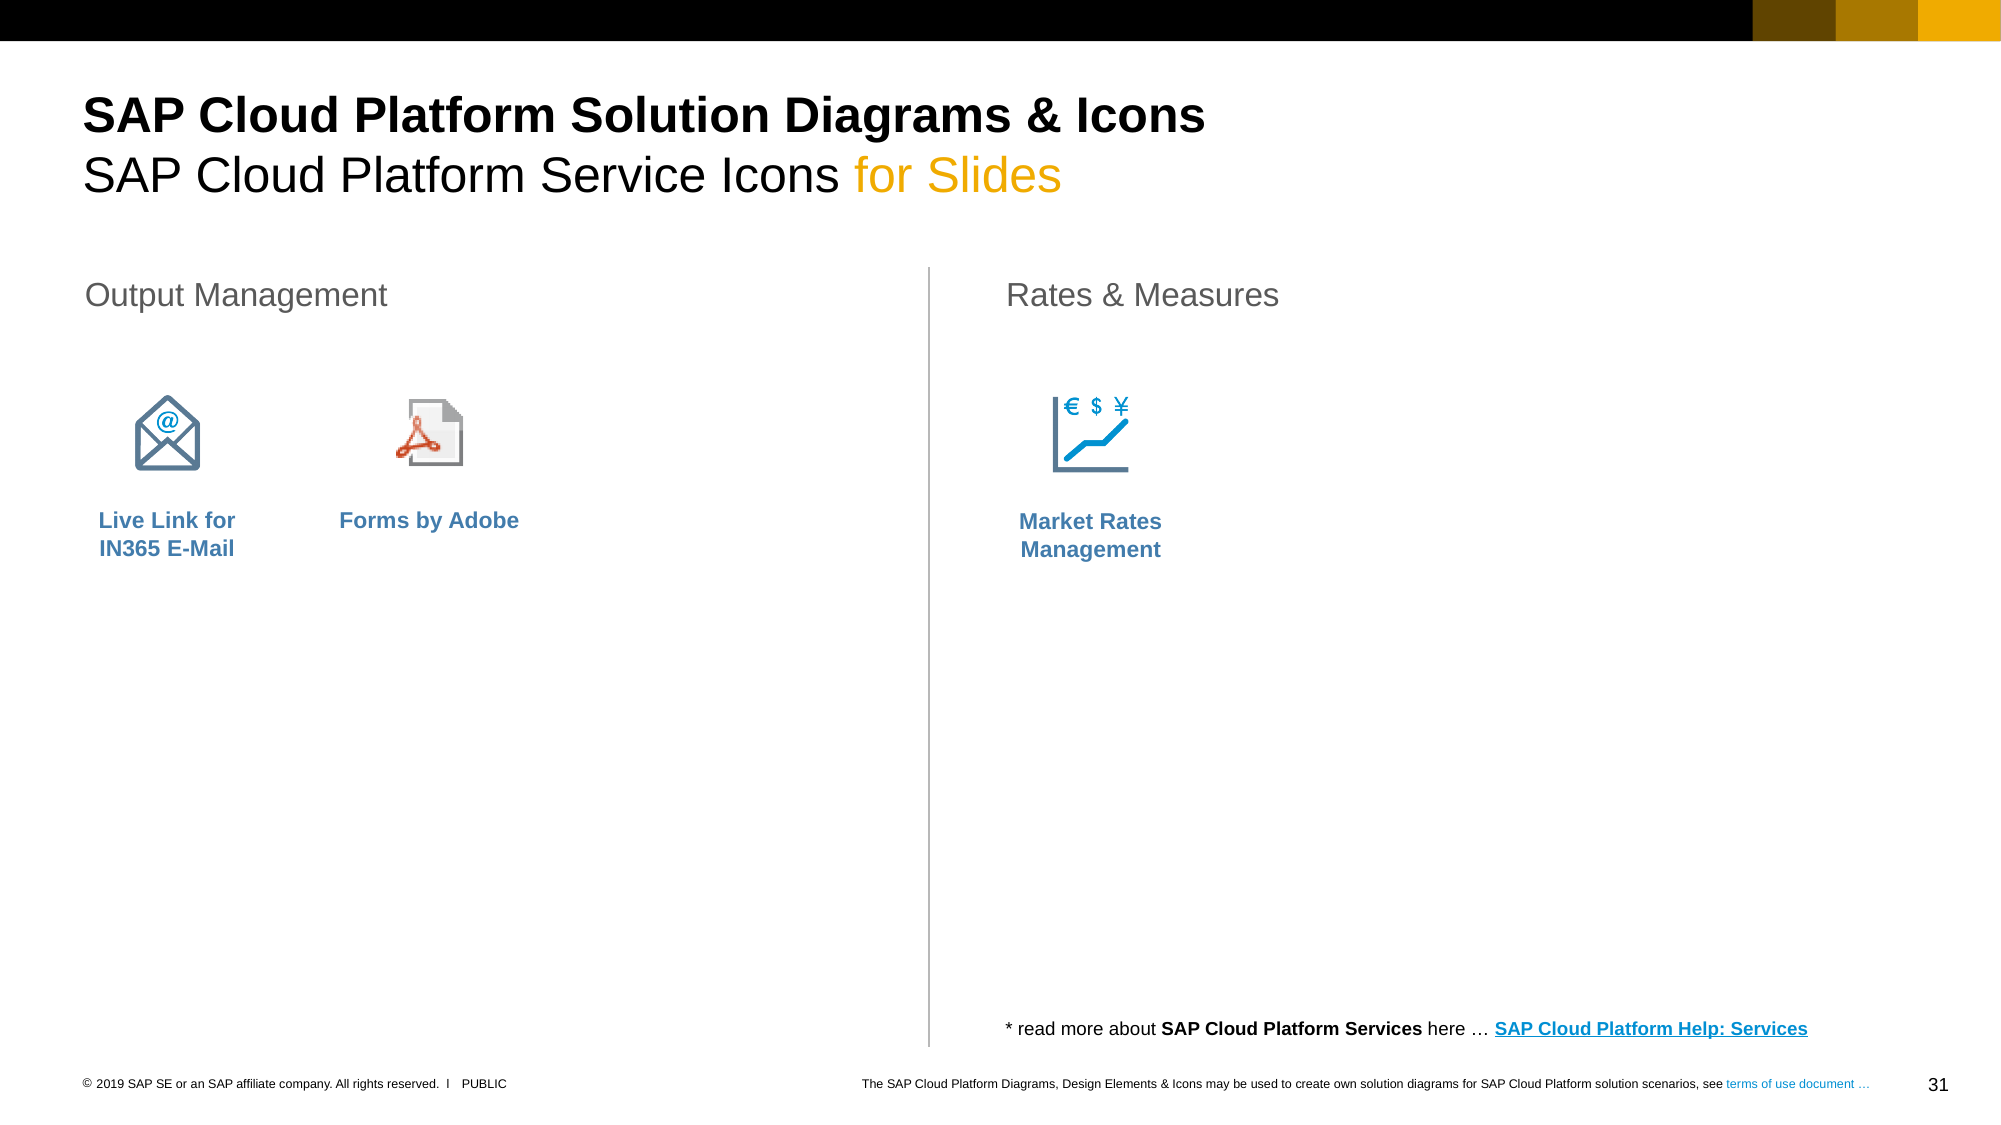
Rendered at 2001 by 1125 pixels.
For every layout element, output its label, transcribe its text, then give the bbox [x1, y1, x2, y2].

title SAP Cloud Platform Solution Diagrams & Icons SAP Cloud Platform Service Icons for Slides [82, 82, 1918, 204]
picture [1748, 1081, 1756, 1088]
text_box Output Management [78, 267, 472, 319]
text_box Rates & Measures [1000, 267, 1393, 319]
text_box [1010, 384, 1172, 563]
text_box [80, 384, 255, 562]
text_box * read more about SAP Cloud Platform Services here … SAP Cloud Platform Help: Services [990, 1008, 1829, 1047]
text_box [337, 382, 522, 534]
